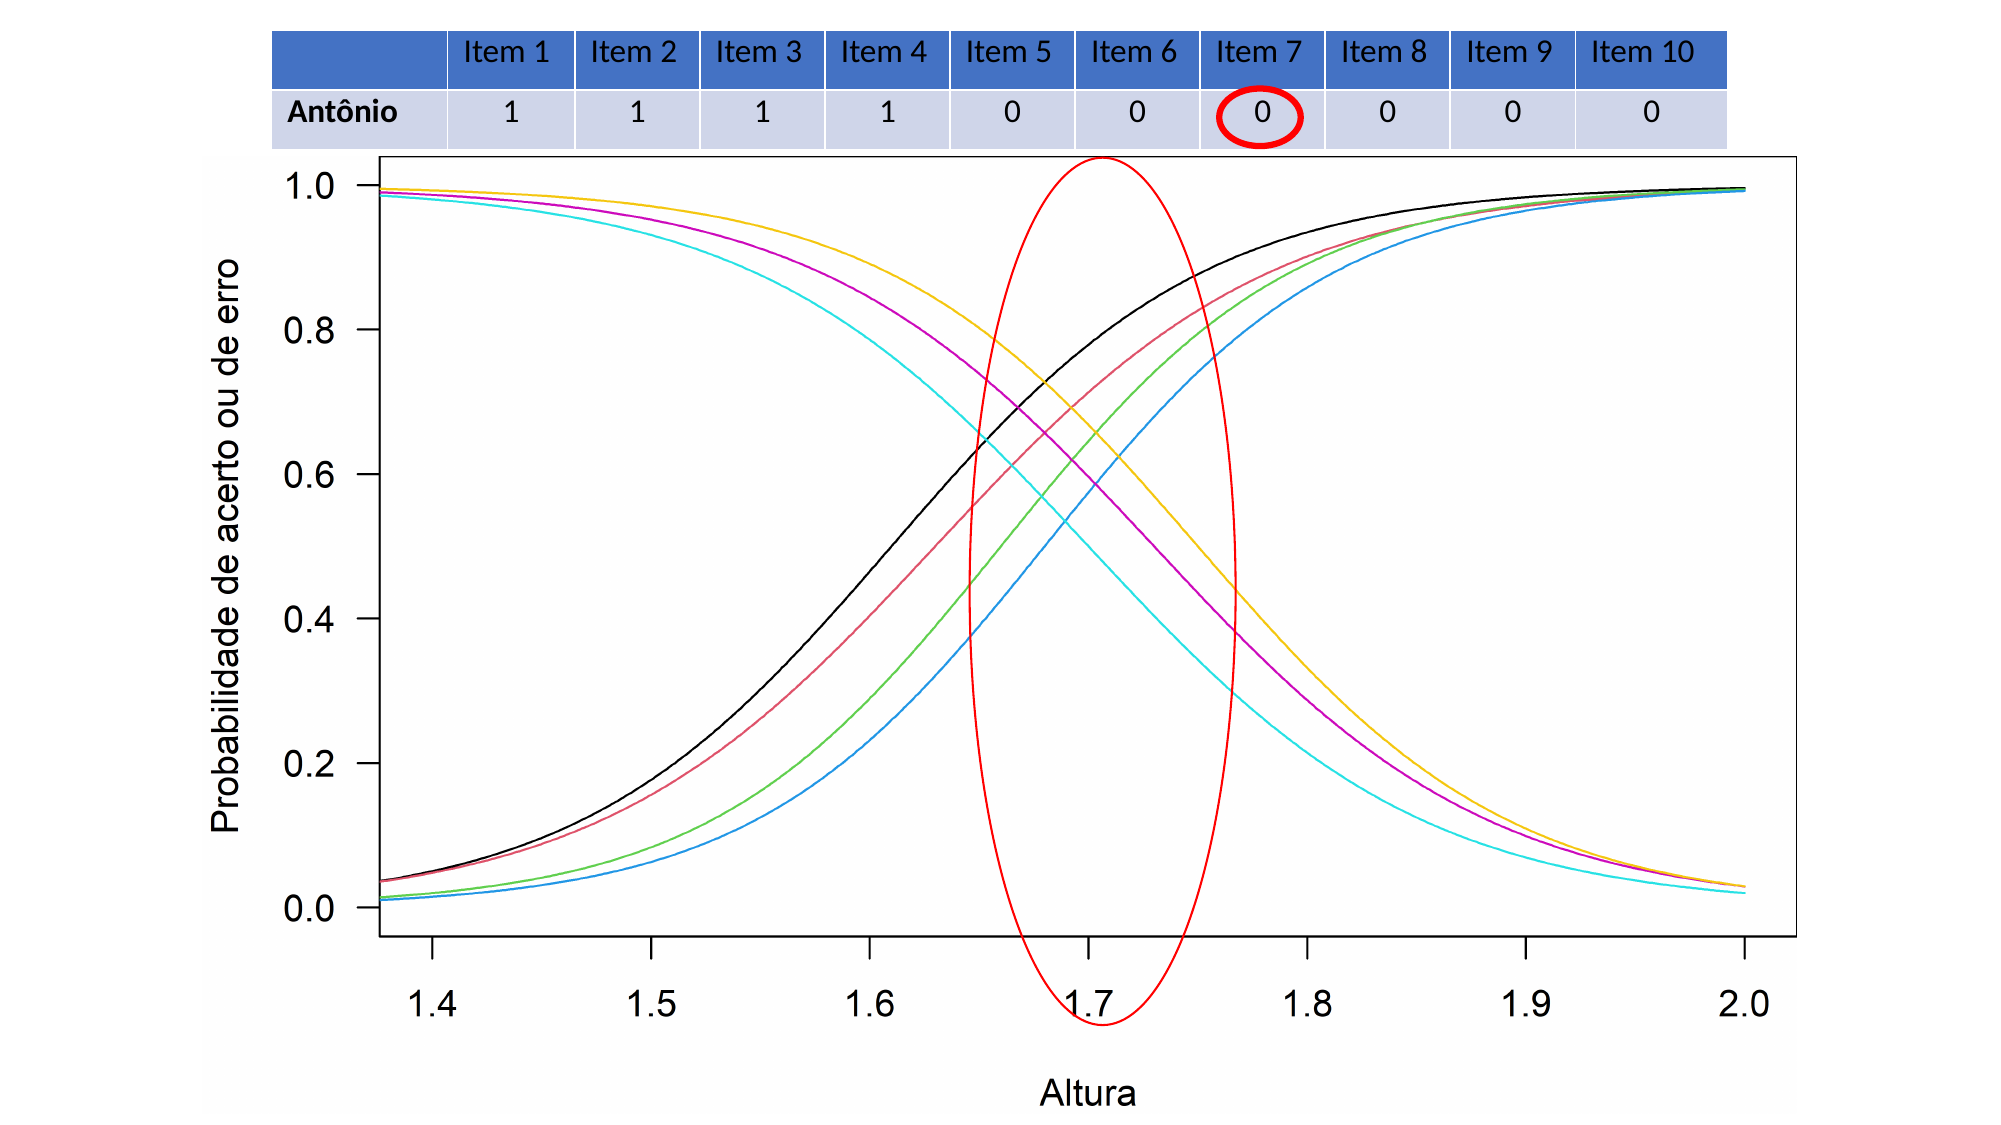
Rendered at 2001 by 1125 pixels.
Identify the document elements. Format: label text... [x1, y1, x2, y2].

table_header Item 9 [1451, 31, 1575, 89]
picture [202, 156, 1797, 1114]
table_cell 0 [951, 91, 1074, 149]
table_header Item 3 [701, 31, 824, 89]
table_header Item 2 [576, 31, 699, 89]
table_header Item 8 [1326, 31, 1449, 89]
table_header Item 6 [1076, 31, 1199, 89]
text_box [1218, 87, 1302, 148]
table_cell 0 [1326, 91, 1449, 149]
table_header Item 7 [1201, 31, 1324, 89]
table_header Item 10 [1576, 31, 1727, 89]
table_cell 1 [576, 91, 699, 149]
table_cell 0 [1076, 91, 1199, 149]
table_cell 0 [1201, 91, 1324, 149]
table_header Item 5 [951, 31, 1074, 89]
table_cell 1 [701, 91, 824, 149]
table_cell Antônio [272, 91, 447, 149]
table_cell 0 [1576, 91, 1727, 149]
table_header Item 1 [448, 31, 574, 89]
table_cell 1 [826, 91, 949, 149]
table_header [272, 31, 447, 89]
table_cell 1 [448, 91, 574, 149]
table_cell 0 [1451, 91, 1575, 149]
table_header Item 4 [826, 31, 949, 89]
